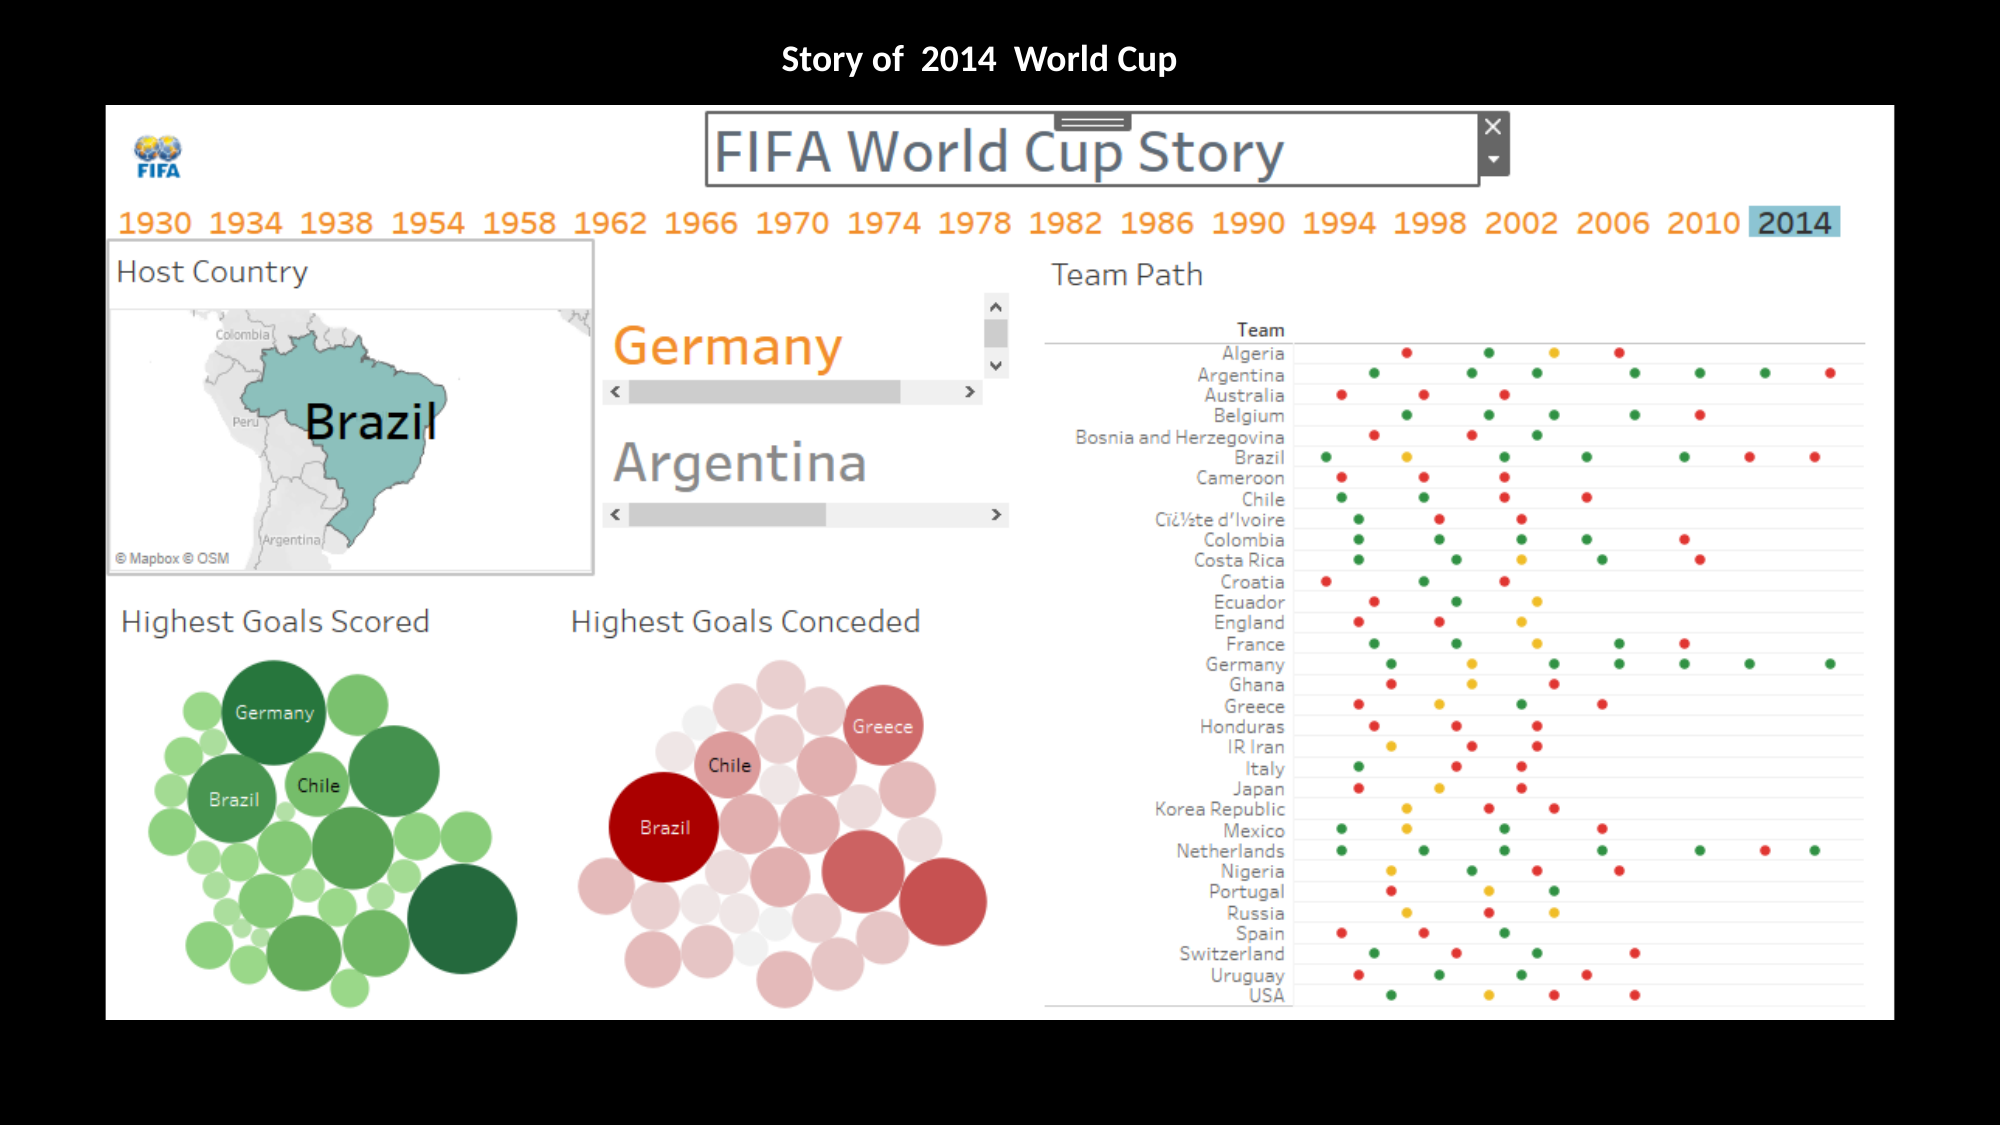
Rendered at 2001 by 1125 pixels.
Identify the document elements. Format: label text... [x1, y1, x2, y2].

text_box Story of 2014 World Cup [766, 26, 1958, 87]
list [105, 105, 1895, 1020]
